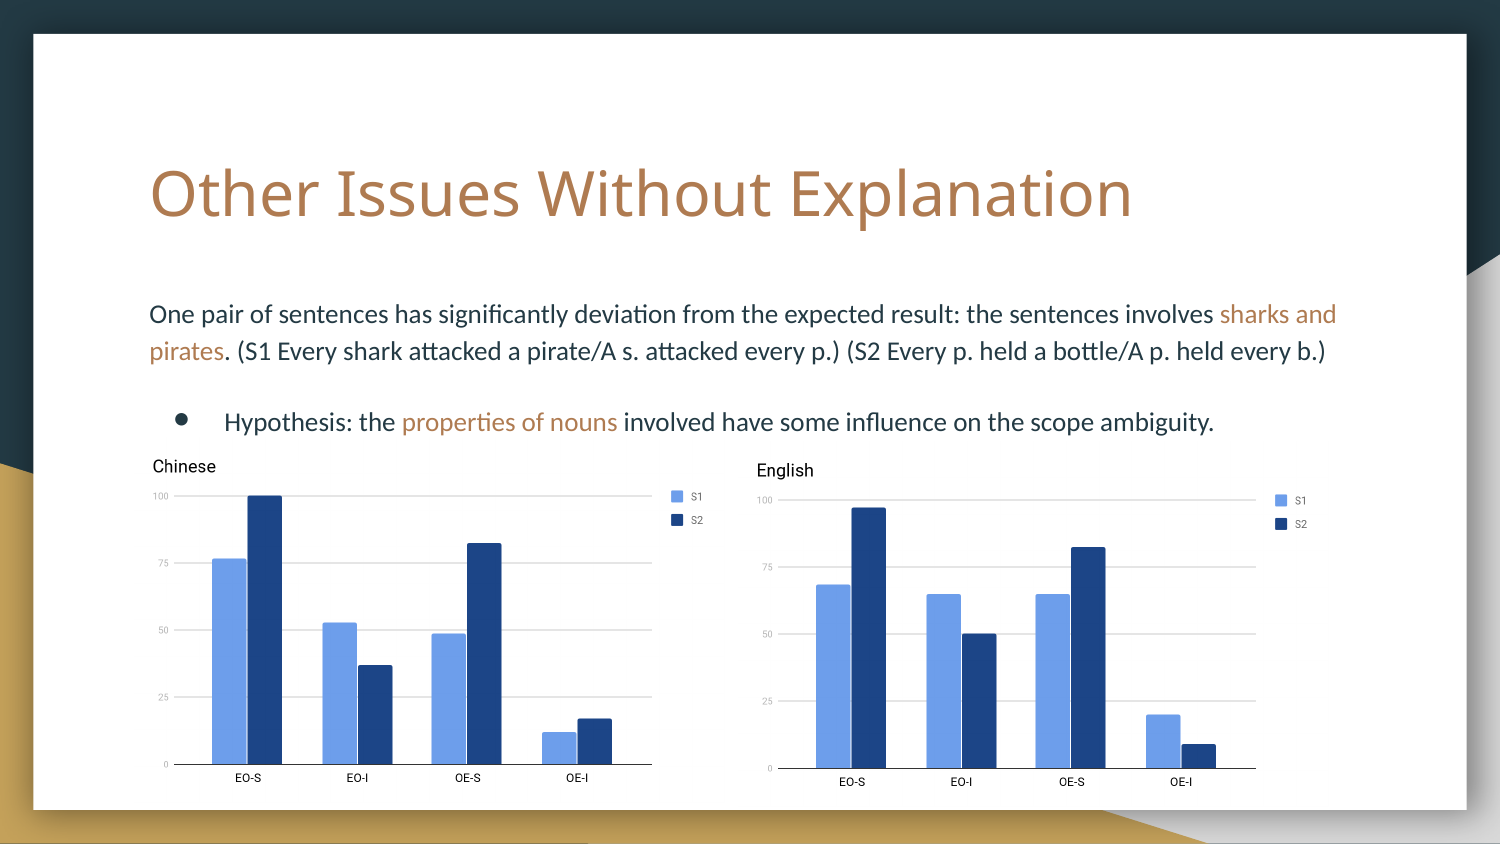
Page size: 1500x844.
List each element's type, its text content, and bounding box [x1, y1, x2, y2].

picture [738, 441, 1330, 808]
picture [134, 437, 726, 804]
title Other Issues Without Explanation [134, 138, 1366, 276]
list One pair of sentences has significantly deviation from the expected result: the sentences involves sharks and pirates. (S1 Every shark attacked a pirate/A s. attacked every p.) (S2 Every p. held a bottle/A p. held every b.) Hypothesis: the properties of nouns involved have some influence on the scope ambiguity. [134, 276, 1366, 679]
